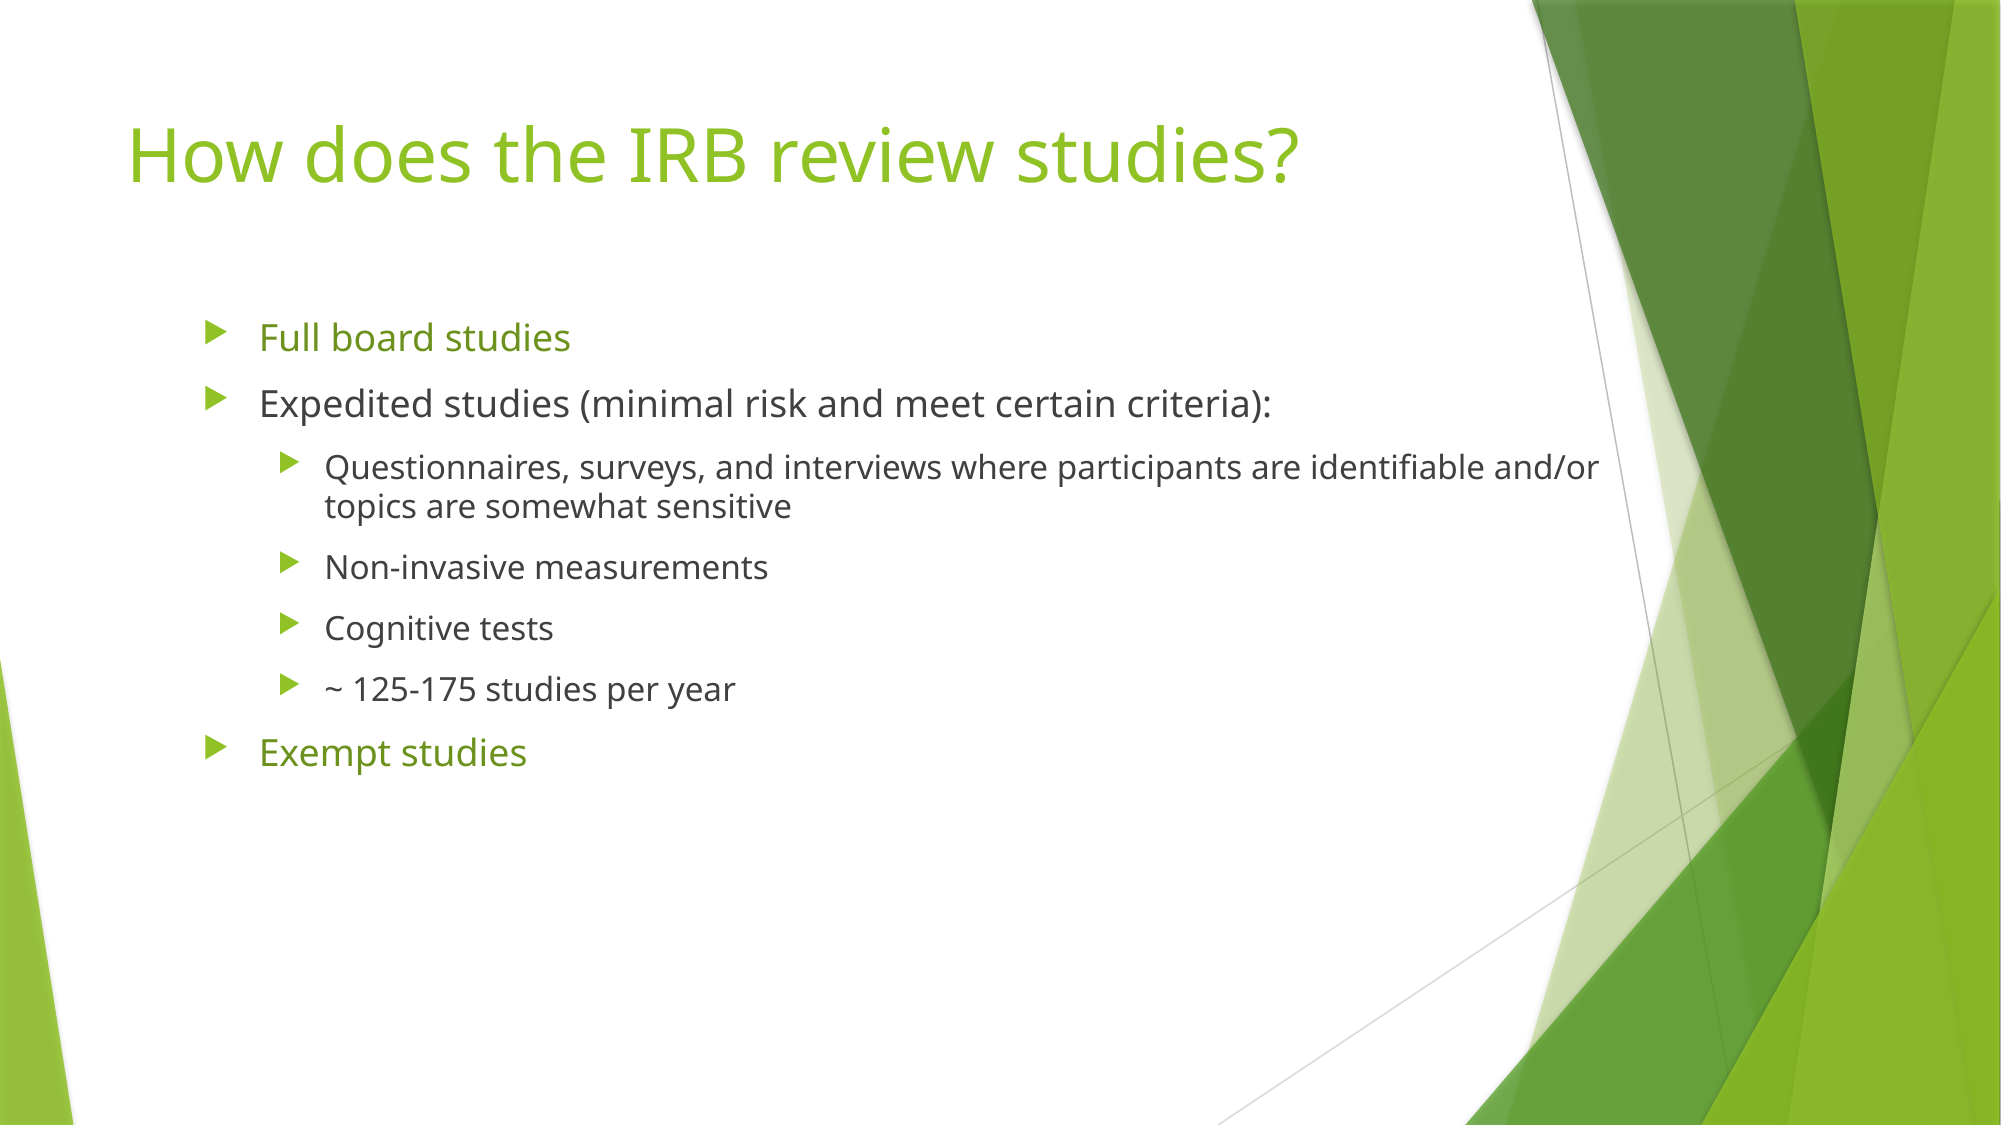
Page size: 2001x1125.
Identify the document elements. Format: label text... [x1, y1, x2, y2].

list Full board studies Expedited studies (minimal risk and meet certain criteria): Questionnaires, surveys, and interviews where participants are identifiable and/or topics are somewhat sensitive Non-invasive measurements Cognitive tests ~ 125-175 studies per year Exempt studies [187, 306, 1628, 1000]
title How does the IRB review studies? [111, 99, 1522, 317]
